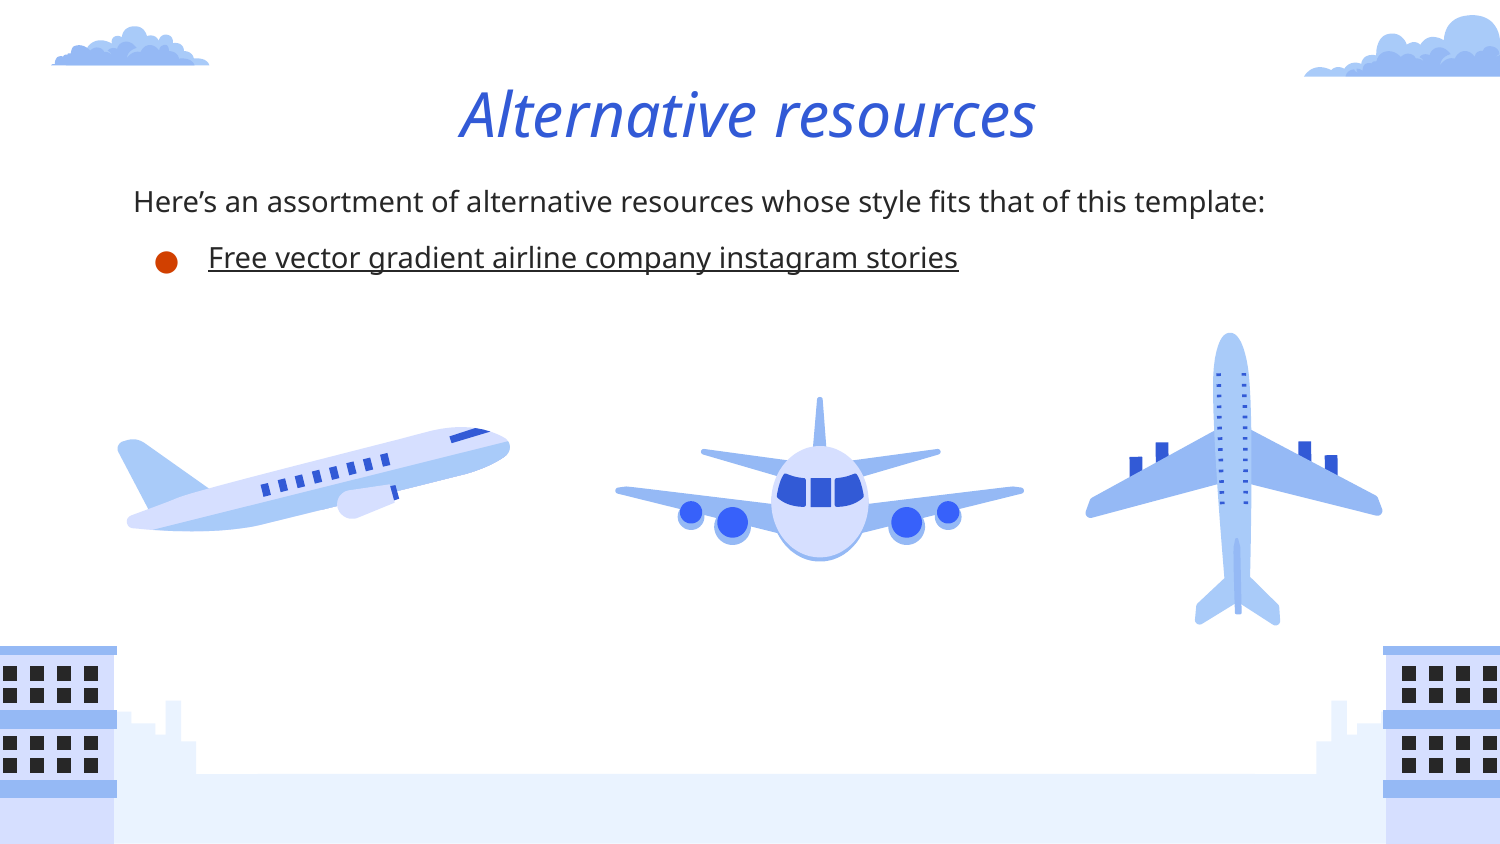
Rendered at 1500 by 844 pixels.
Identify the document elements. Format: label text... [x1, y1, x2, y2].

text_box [615, 396, 1025, 562]
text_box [117, 426, 511, 532]
title Alternative resources [118, 60, 1382, 150]
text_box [1085, 332, 1383, 626]
subtitle Here’s an assortment of alternative resources whose style fits that of this template: Free vector gradient airline company instagram stories [118, 168, 1382, 308]
